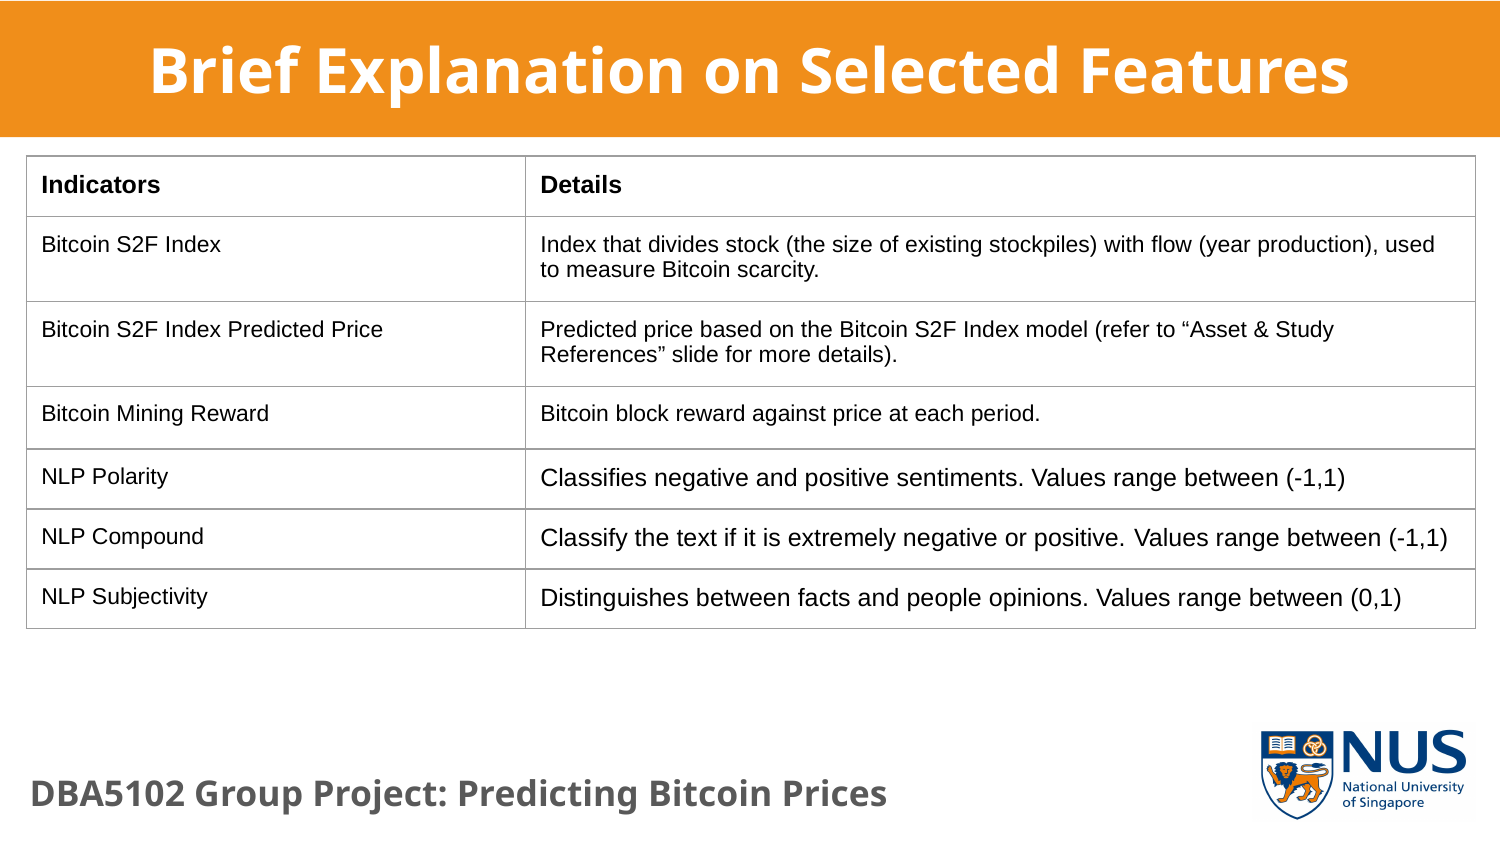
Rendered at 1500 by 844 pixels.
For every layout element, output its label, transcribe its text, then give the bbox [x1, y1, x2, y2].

table_cell NLP Subjectivity [27, 570, 525, 628]
table_cell Bitcoin block reward against price at each period. [526, 387, 1475, 448]
table_cell Bitcoin Mining Reward [27, 387, 525, 448]
table_cell Bitcoin S2F Index Predicted Price [27, 302, 525, 386]
table_cell Predicted price based on the Bitcoin S2F Index model (refer to “Asset & Study References” slide for more details). [526, 302, 1475, 386]
picture [1252, 722, 1476, 823]
table_cell Index that divides stock (the size of existing stockpiles) with flow (year production), used to measure Bitcoin scarcity. [526, 217, 1475, 301]
table_header Indicators [27, 157, 525, 216]
table_cell Classify the text if it is extremely negative or positive. Values range between (-1,1) [526, 510, 1475, 568]
table_cell Distinguishes between facts and people opinions. Values range between (0,1) [526, 570, 1475, 628]
table_cell Bitcoin S2F Index [27, 217, 525, 301]
table_cell NLP Compound [27, 510, 525, 568]
text_box Brief Explanation on Selected Features [0, 0, 1500, 138]
text_box DBA5102 Group Project: Predicting Bitcoin Prices [14, 763, 1226, 822]
table_header Details [526, 157, 1475, 216]
table_cell NLP Polarity [27, 450, 525, 508]
table_cell Classifies negative and positive sentiments. Values range between (-1,1) [526, 450, 1475, 508]
